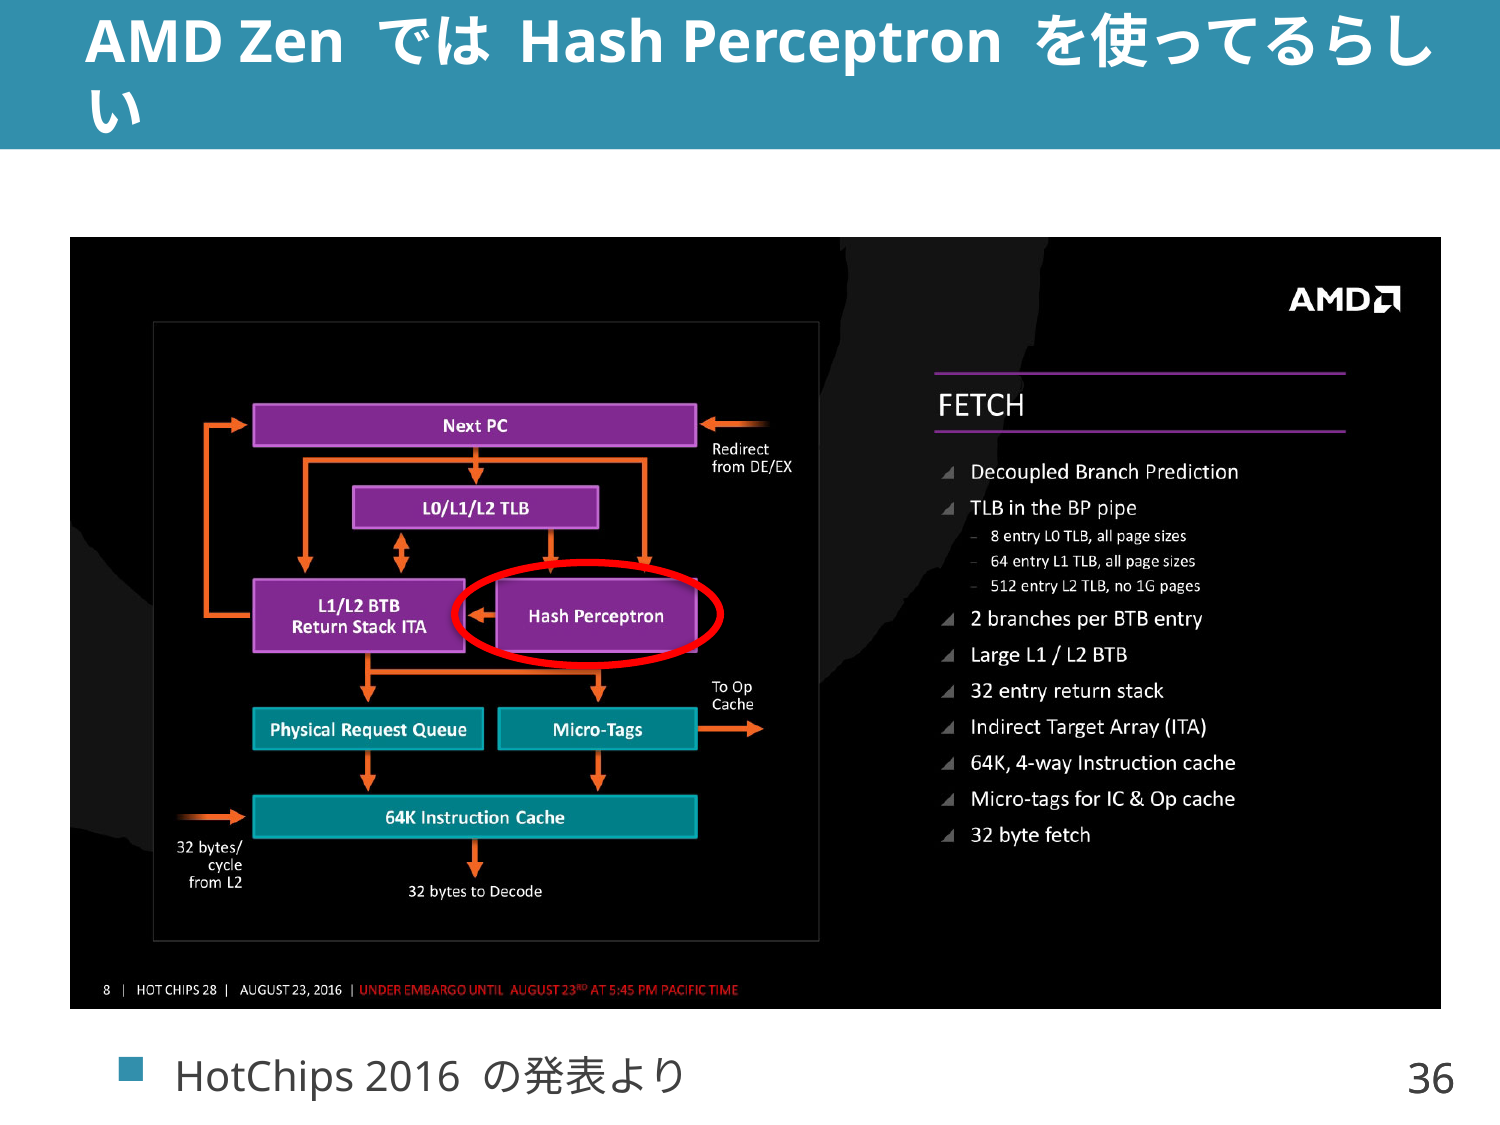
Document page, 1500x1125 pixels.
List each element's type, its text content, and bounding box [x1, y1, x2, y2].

list HotChips 2016 の発表より [100, 1049, 1459, 1095]
title AMD Zen では Hash Perceptron を使ってるらしい [70, 0, 1500, 150]
picture [70, 237, 1442, 1009]
